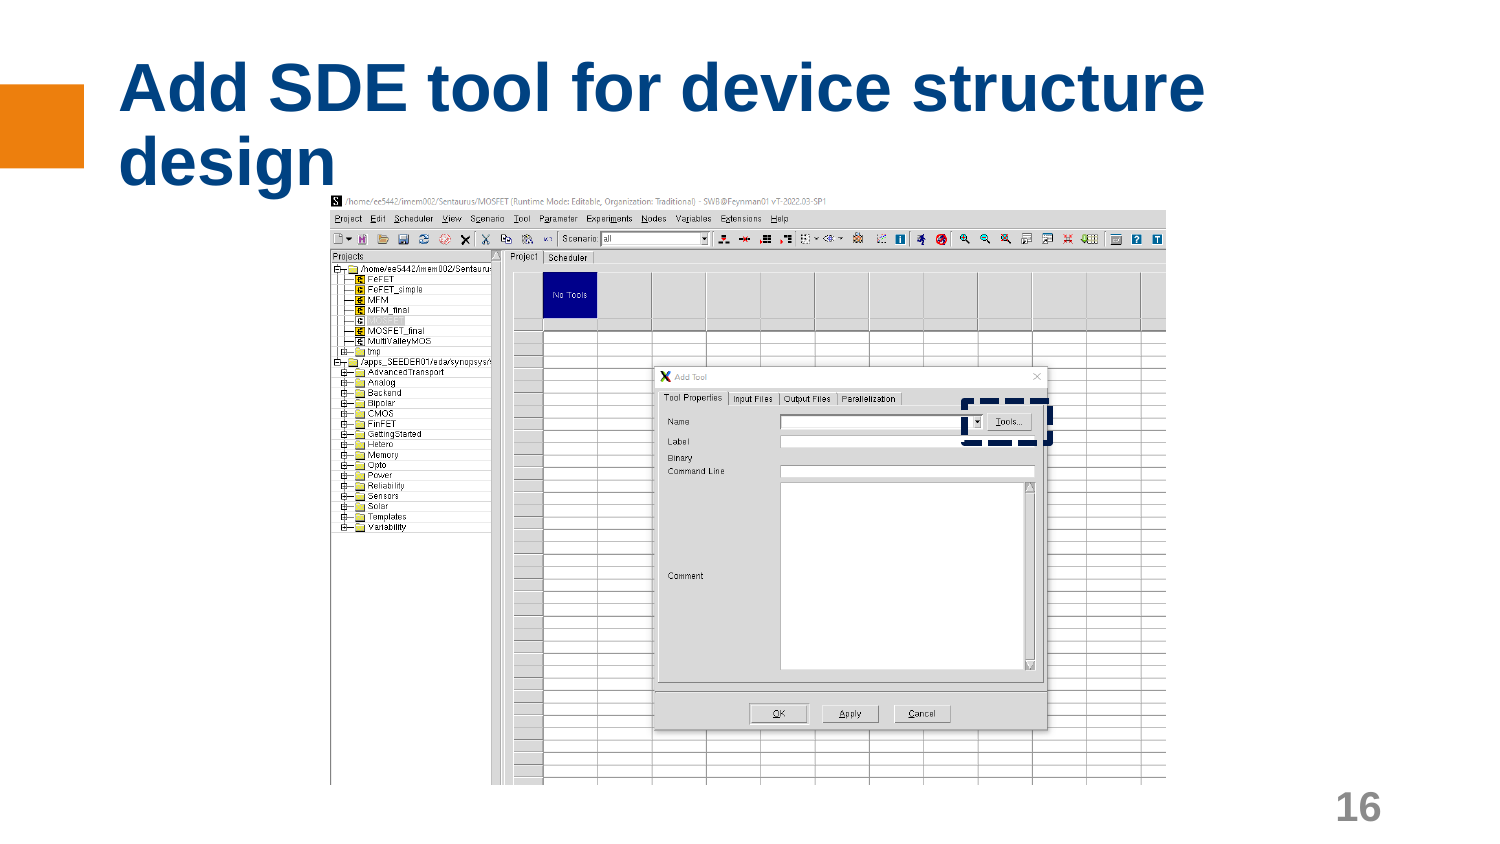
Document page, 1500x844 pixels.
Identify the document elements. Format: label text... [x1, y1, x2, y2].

title Add SDE tool for device structure design [103, 44, 1397, 208]
picture [329, 193, 1166, 785]
slide_number 16 [1275, 782, 1397, 827]
